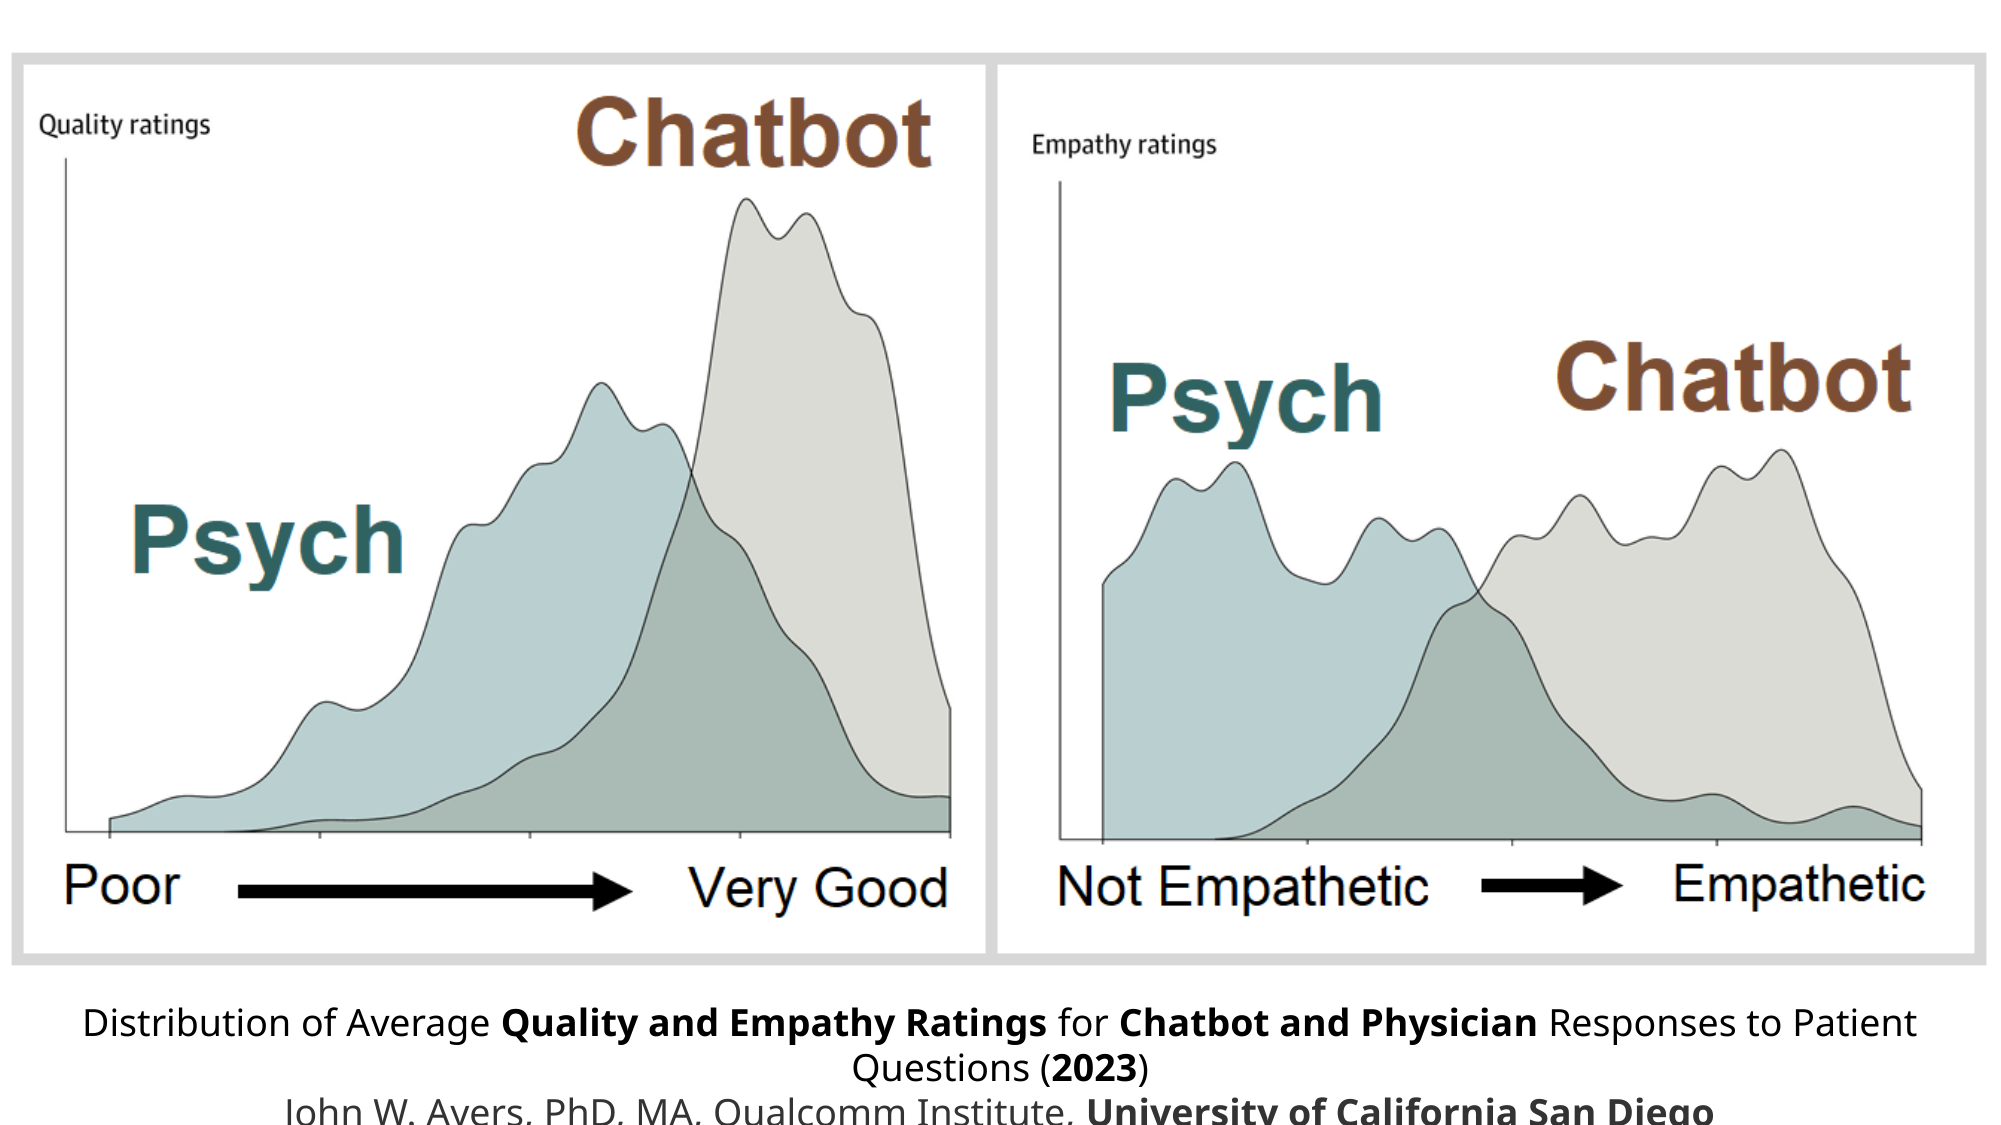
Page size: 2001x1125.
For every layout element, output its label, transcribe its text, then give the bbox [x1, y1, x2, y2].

text_box Distribution of Average Quality and Empathy Ratings for Chatbot and Physician Responses to Patient Questions (2023) John W. Ayers, PhD, MA, Qualcomm Institute, University of California San Diego [0, 992, 2000, 1125]
picture [0, 44, 2000, 973]
